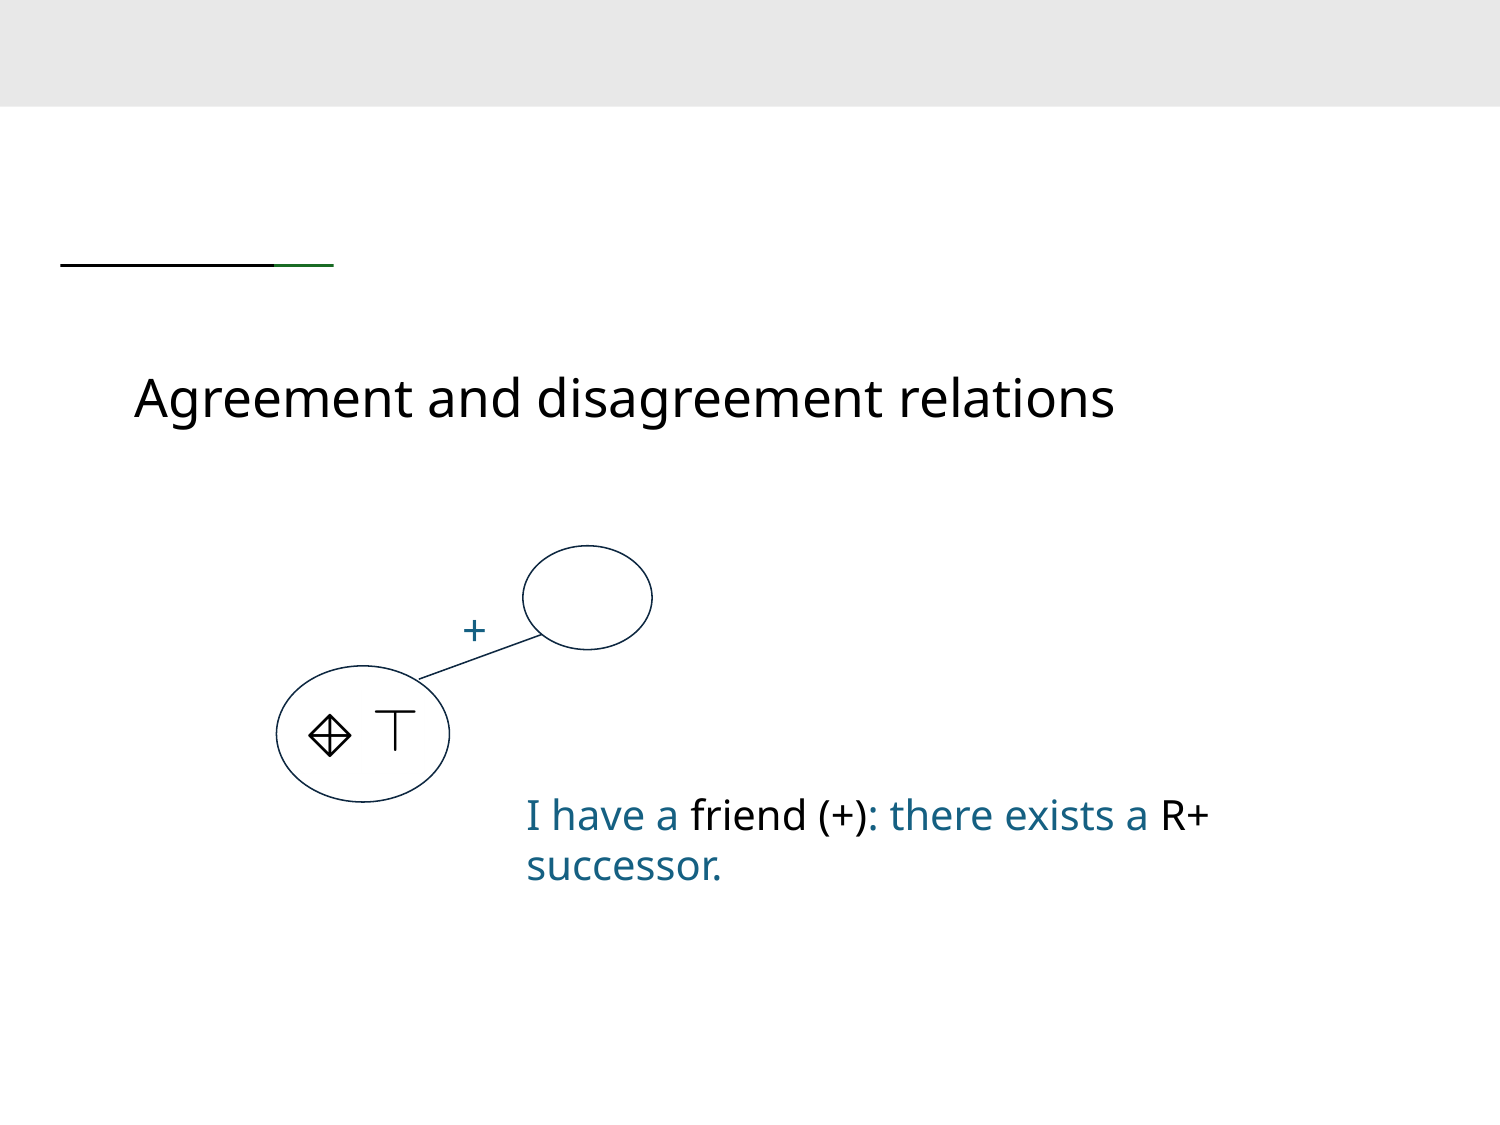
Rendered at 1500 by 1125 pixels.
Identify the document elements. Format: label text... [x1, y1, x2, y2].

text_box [418, 633, 543, 680]
picture [297, 689, 426, 775]
text_box + [447, 587, 506, 633]
title Agreement and disagreement relations [119, 356, 1381, 445]
text_box I have a friend (+): there exists a R+ successor. [511, 773, 1374, 904]
text_box [522, 545, 653, 650]
text_box [276, 665, 450, 803]
